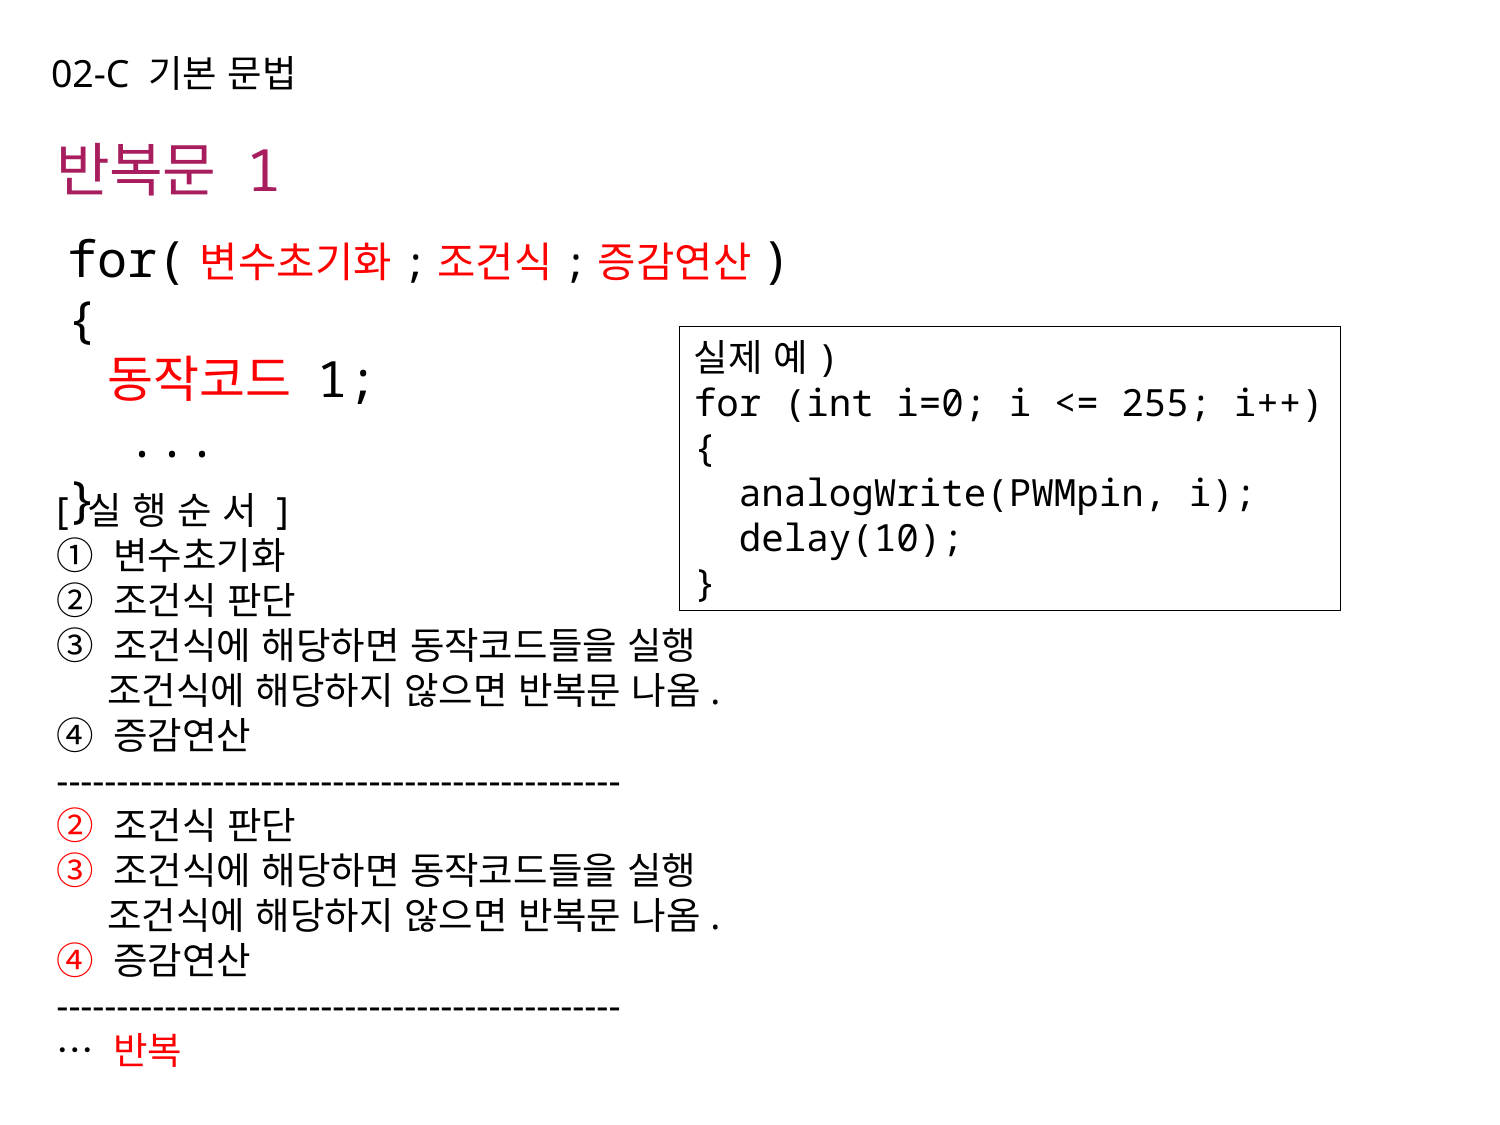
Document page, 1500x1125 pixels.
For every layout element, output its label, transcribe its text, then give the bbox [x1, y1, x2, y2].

text_box for(변수초기화;조건식;증감연산) { 동작코드 1; ... } [53, 219, 833, 479]
text_box 02-C 기본 문법 [36, 42, 312, 103]
text_box 반복문 1 [41, 125, 727, 211]
text_box [ 실 행 순 서 ] ① 변수초기화 ② 조건식 판단 ③ 조건식에 해당하면 동작코드들을 실행 조건식에 해당하지 않으면 반복문 나옴. ④ 증감연산 ----------------------------------------------- ② 조건식 판단 ③ 조건식에 해당하면 동작코드들을 실행 조건식에 해당하지 않으면 반복문 나옴. ④ 증감연산 ----------------------------------------------- … 반복 [41, 479, 848, 1080]
text_box 실제 예) for (int i=0; i <= 255; i++) { analogWrite(PWMpin, i); delay(10); } [679, 326, 1341, 611]
